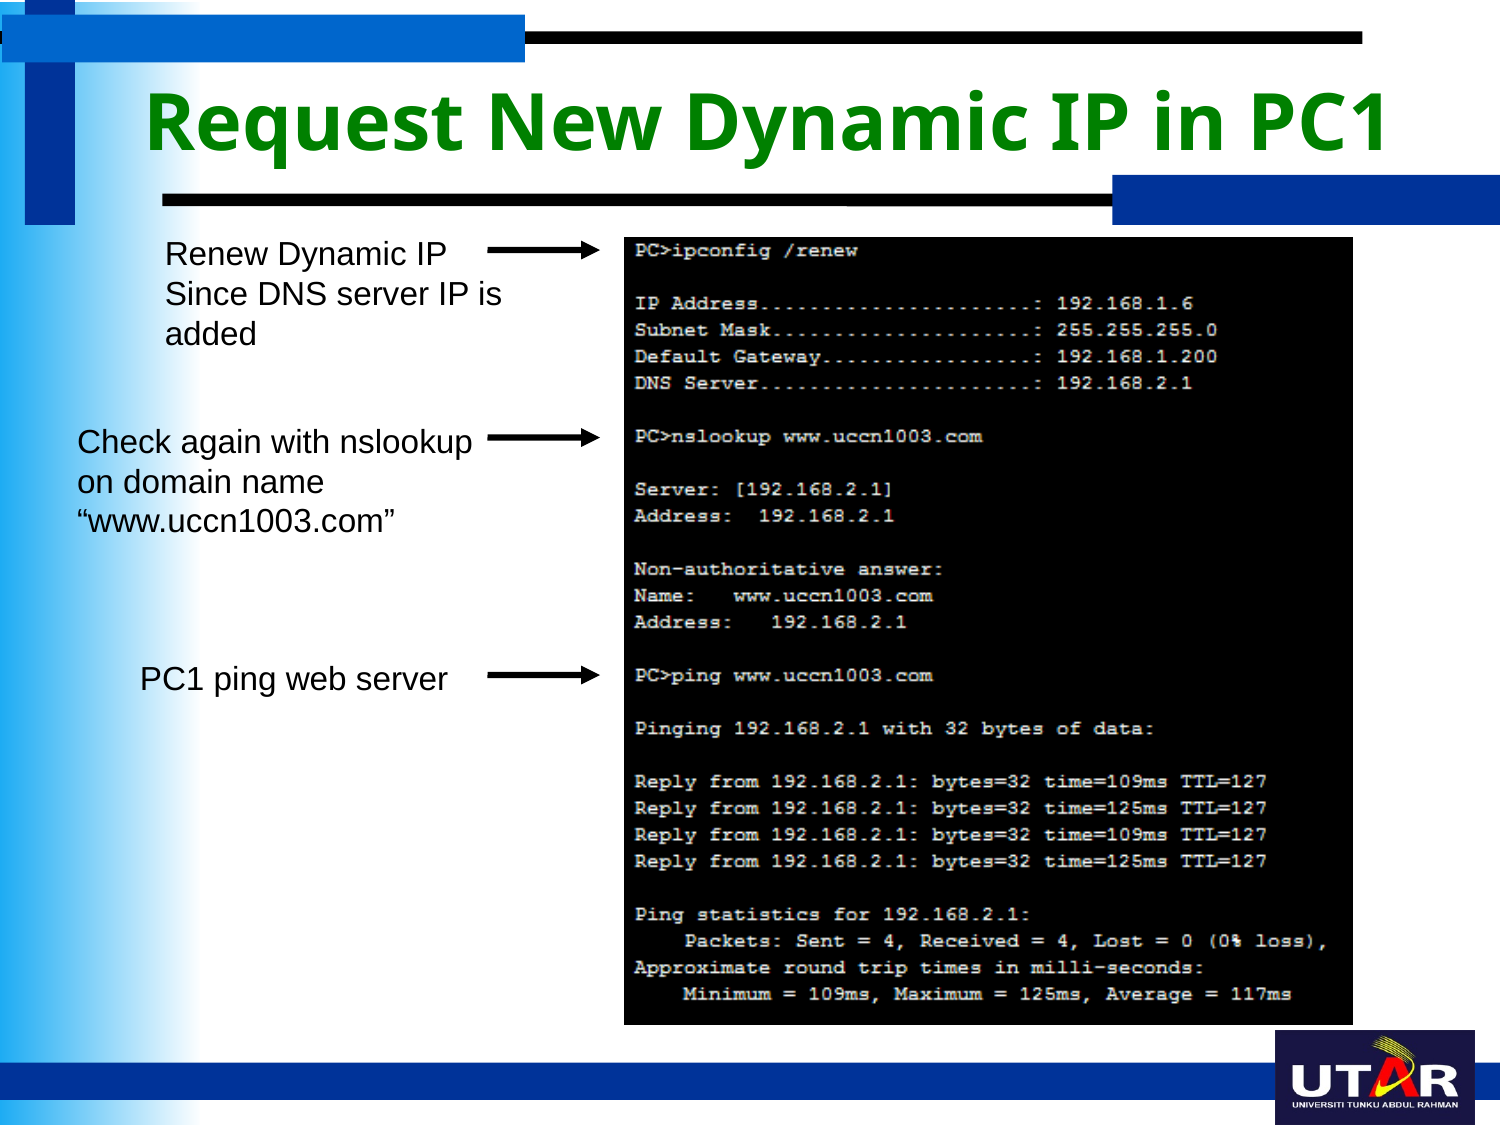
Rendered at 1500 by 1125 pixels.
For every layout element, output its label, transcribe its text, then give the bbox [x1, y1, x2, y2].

text_box PC1 ping web server [125, 649, 525, 705]
title Request New Dynamic IP in PC1 [74, 49, 1463, 188]
text_box Renew Dynamic IP Since DNS server IP is added [150, 224, 550, 360]
text_box [487, 431, 601, 444]
picture [1275, 1030, 1475, 1125]
text_box [525, 668, 601, 682]
text_box Check again with nslookup on domain name “www.uccn1003.com” [62, 412, 525, 547]
picture [624, 237, 1353, 1026]
text_box [550, 243, 601, 257]
